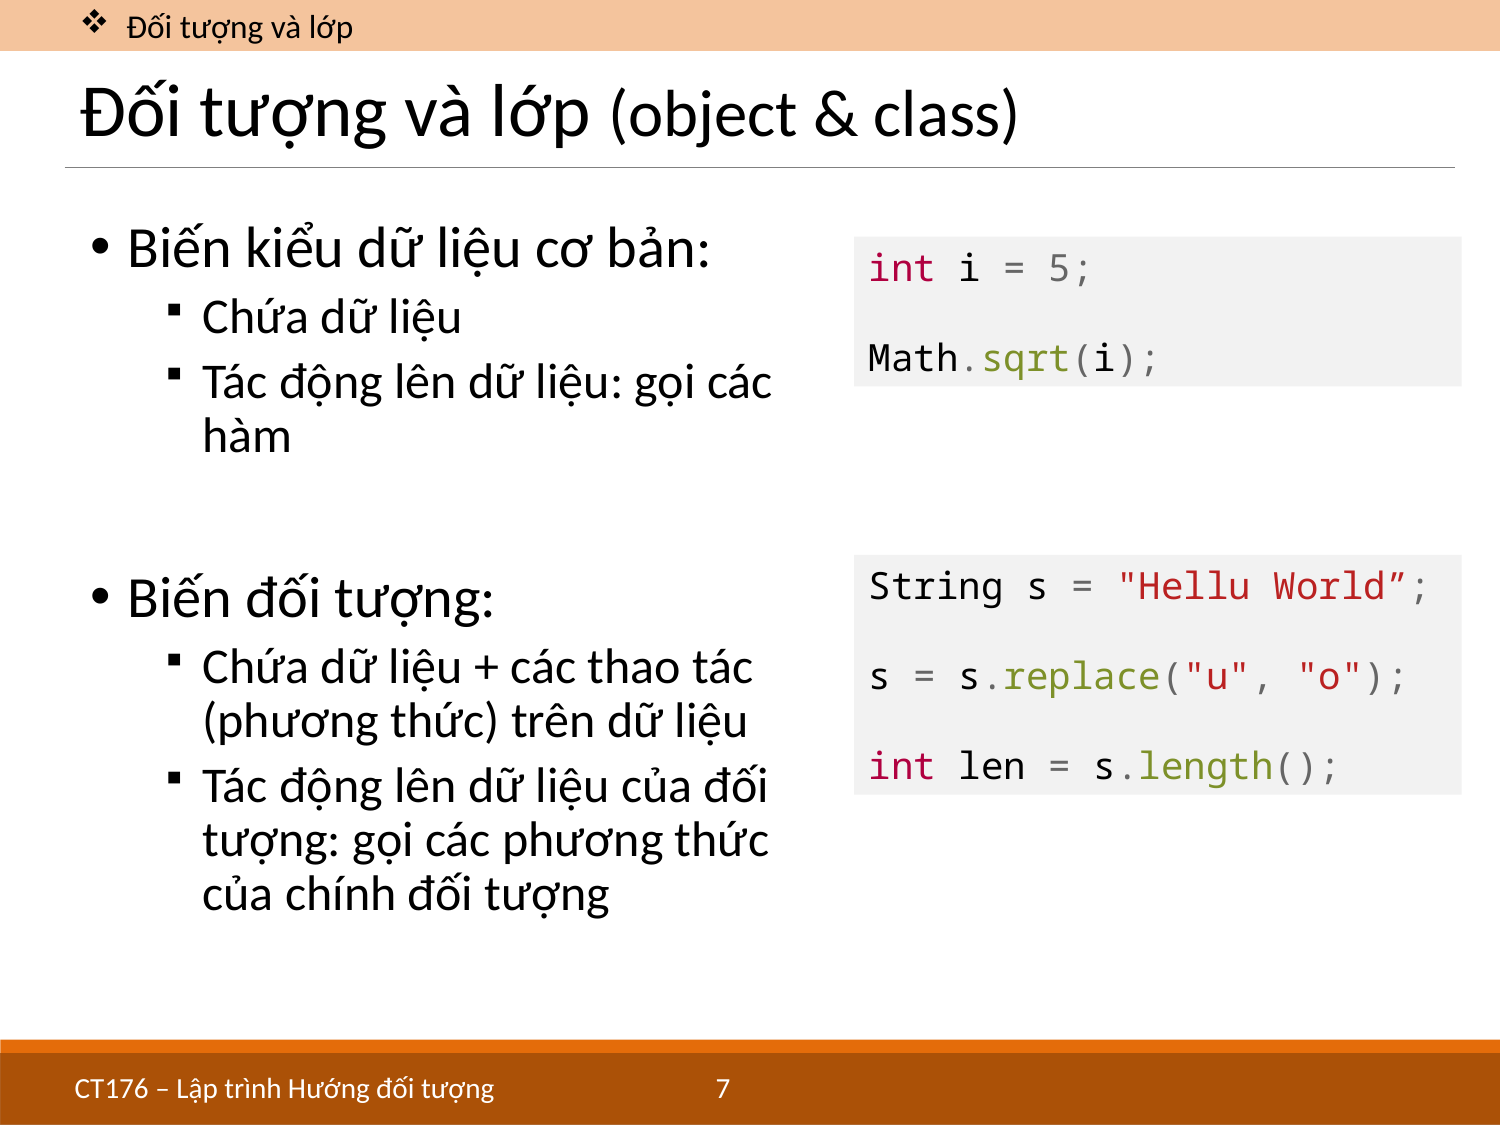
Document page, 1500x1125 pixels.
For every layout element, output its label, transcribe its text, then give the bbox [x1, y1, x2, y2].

slide_number Đối tượng và lớp [64, 1, 1353, 49]
text_box String s = "Hellu World”; s = s.replace("u", "o"); int len = s.length(); [854, 554, 1462, 795]
title Đối tượng và lớp (object & class) [64, 59, 1455, 165]
list Biến kiểu dữ liệu cơ bản: Chứa dữ liệu Tác động lên dữ liệu: gọi các hàm Biến đối tượng: Chứa dữ liệu + các thao tác (phương thức) trên dữ liệu Tác động lên dữ liệu của đối tượng: gọi các phương thức của chính đối tượng [75, 210, 837, 1022]
text_box int i = 5; Math.sqrt(i); [854, 236, 1462, 387]
